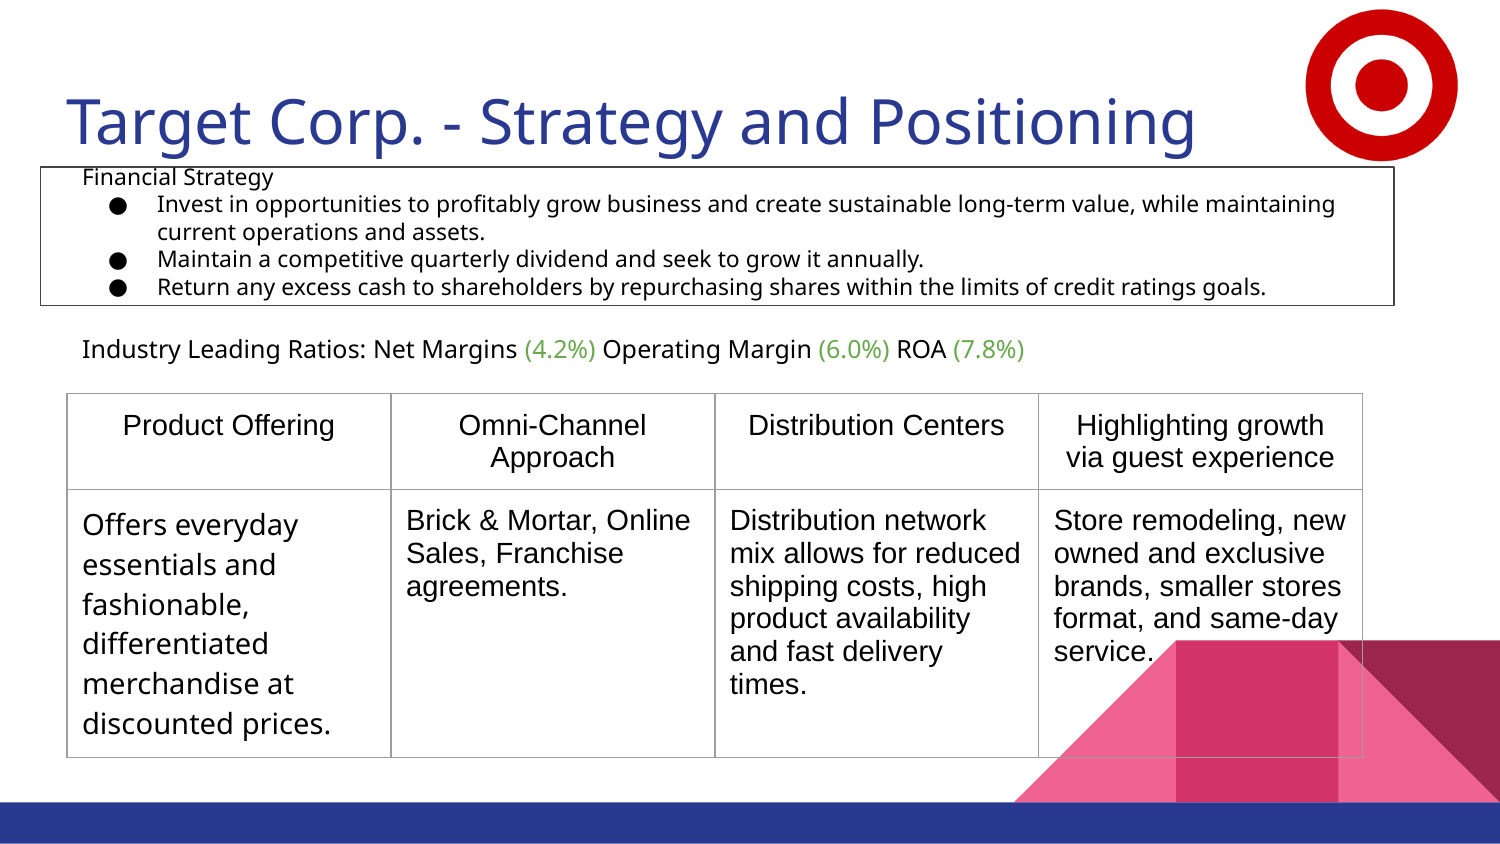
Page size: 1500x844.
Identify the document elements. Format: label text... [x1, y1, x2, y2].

table_header Omni-Channel Approach [392, 394, 714, 489]
title Target Corp. - Strategy and Positioning [51, 67, 1257, 167]
table_header Product Offering [68, 394, 390, 489]
table_header Distribution Centers [716, 394, 1038, 489]
table_cell Brick & Mortar, Online Sales, Franchise agreements. [392, 490, 714, 757]
table_cell Offers everyday essentials and fashionable, differentiated merchandise at discounted prices. [68, 490, 390, 757]
table_cell Distribution network mix allows for reduced shipping costs, high product availability and fast delivery times. [716, 490, 1038, 757]
text_box Financial Strategy Invest in opportunities to profitably grow business and create sustainable long-term value, while maintaining current operations and assets. Maintain a competitive quarterly dividend and seek to grow it annually. Return any excess cash to shareholders by repurchasing shares within the limits of credit ratings goals. [67, 147, 1415, 752]
table_header Highlighting growth via guest experience [1039, 394, 1362, 489]
picture [1262, 2, 1500, 168]
text_box Industry Leading Ratios: Net Margins (4.2%) Operating Margin (6.0%) ROA (7.8%) [67, 318, 1363, 367]
table_cell Store remodeling, new owned and exclusive brands, smaller stores format, and same-day service. [1039, 490, 1362, 757]
text_box [40, 166, 67, 306]
